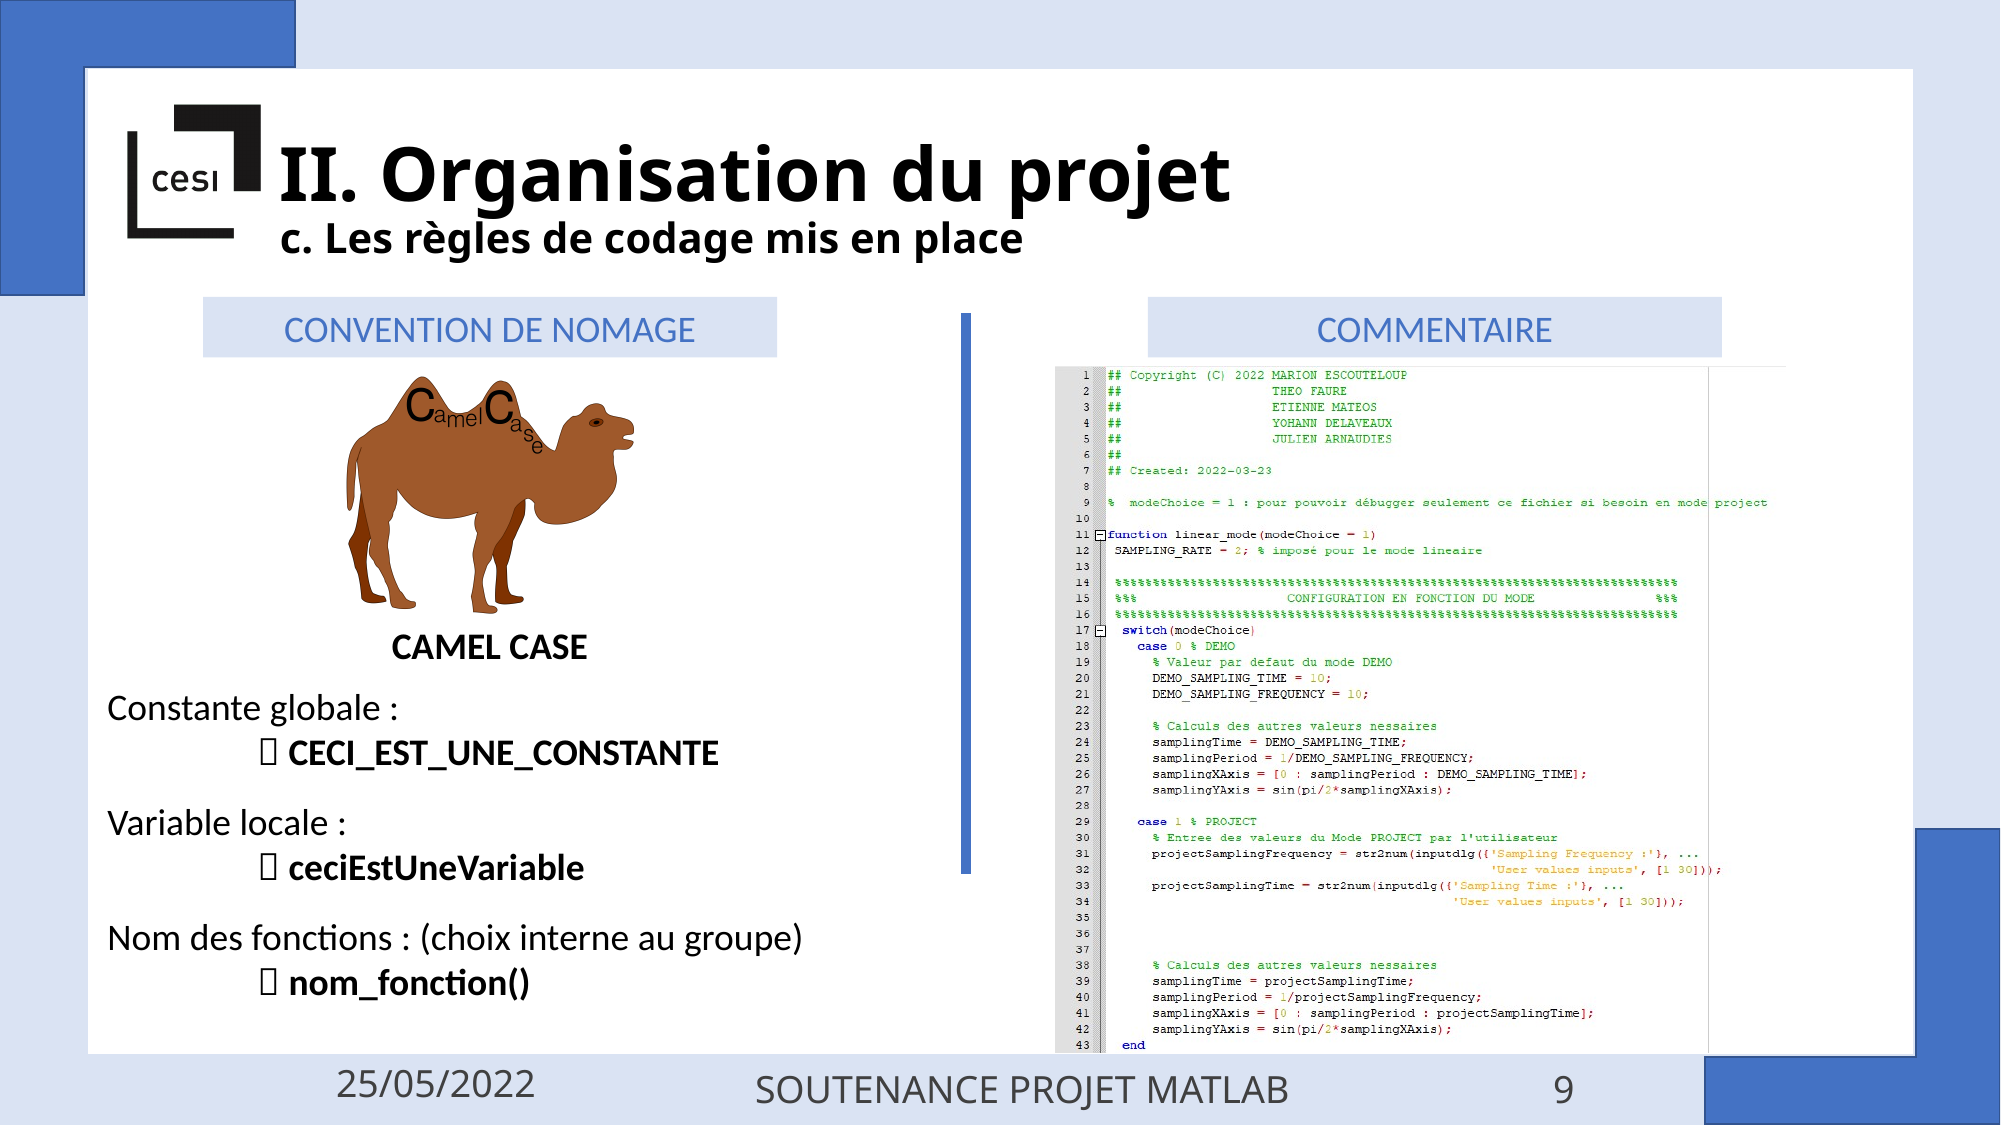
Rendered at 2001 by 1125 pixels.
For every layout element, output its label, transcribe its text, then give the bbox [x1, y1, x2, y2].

text_box Constante globale :  CECI_EST_UNE_CONSTANTE Variable locale :  ceciEstUneVariable Nom des fonctions : (choix interne au groupe)  nom_fonction() [92, 675, 960, 1011]
text_box CONVENTION DE NOMAGE [202, 296, 778, 358]
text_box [265, 375, 715, 676]
text_box COMMENTAIRE [1147, 296, 1723, 358]
title II. Organisation du projet c. Les règles de codage mis en place [265, 129, 1845, 216]
picture [117, 101, 266, 244]
picture [1054, 366, 1786, 1053]
